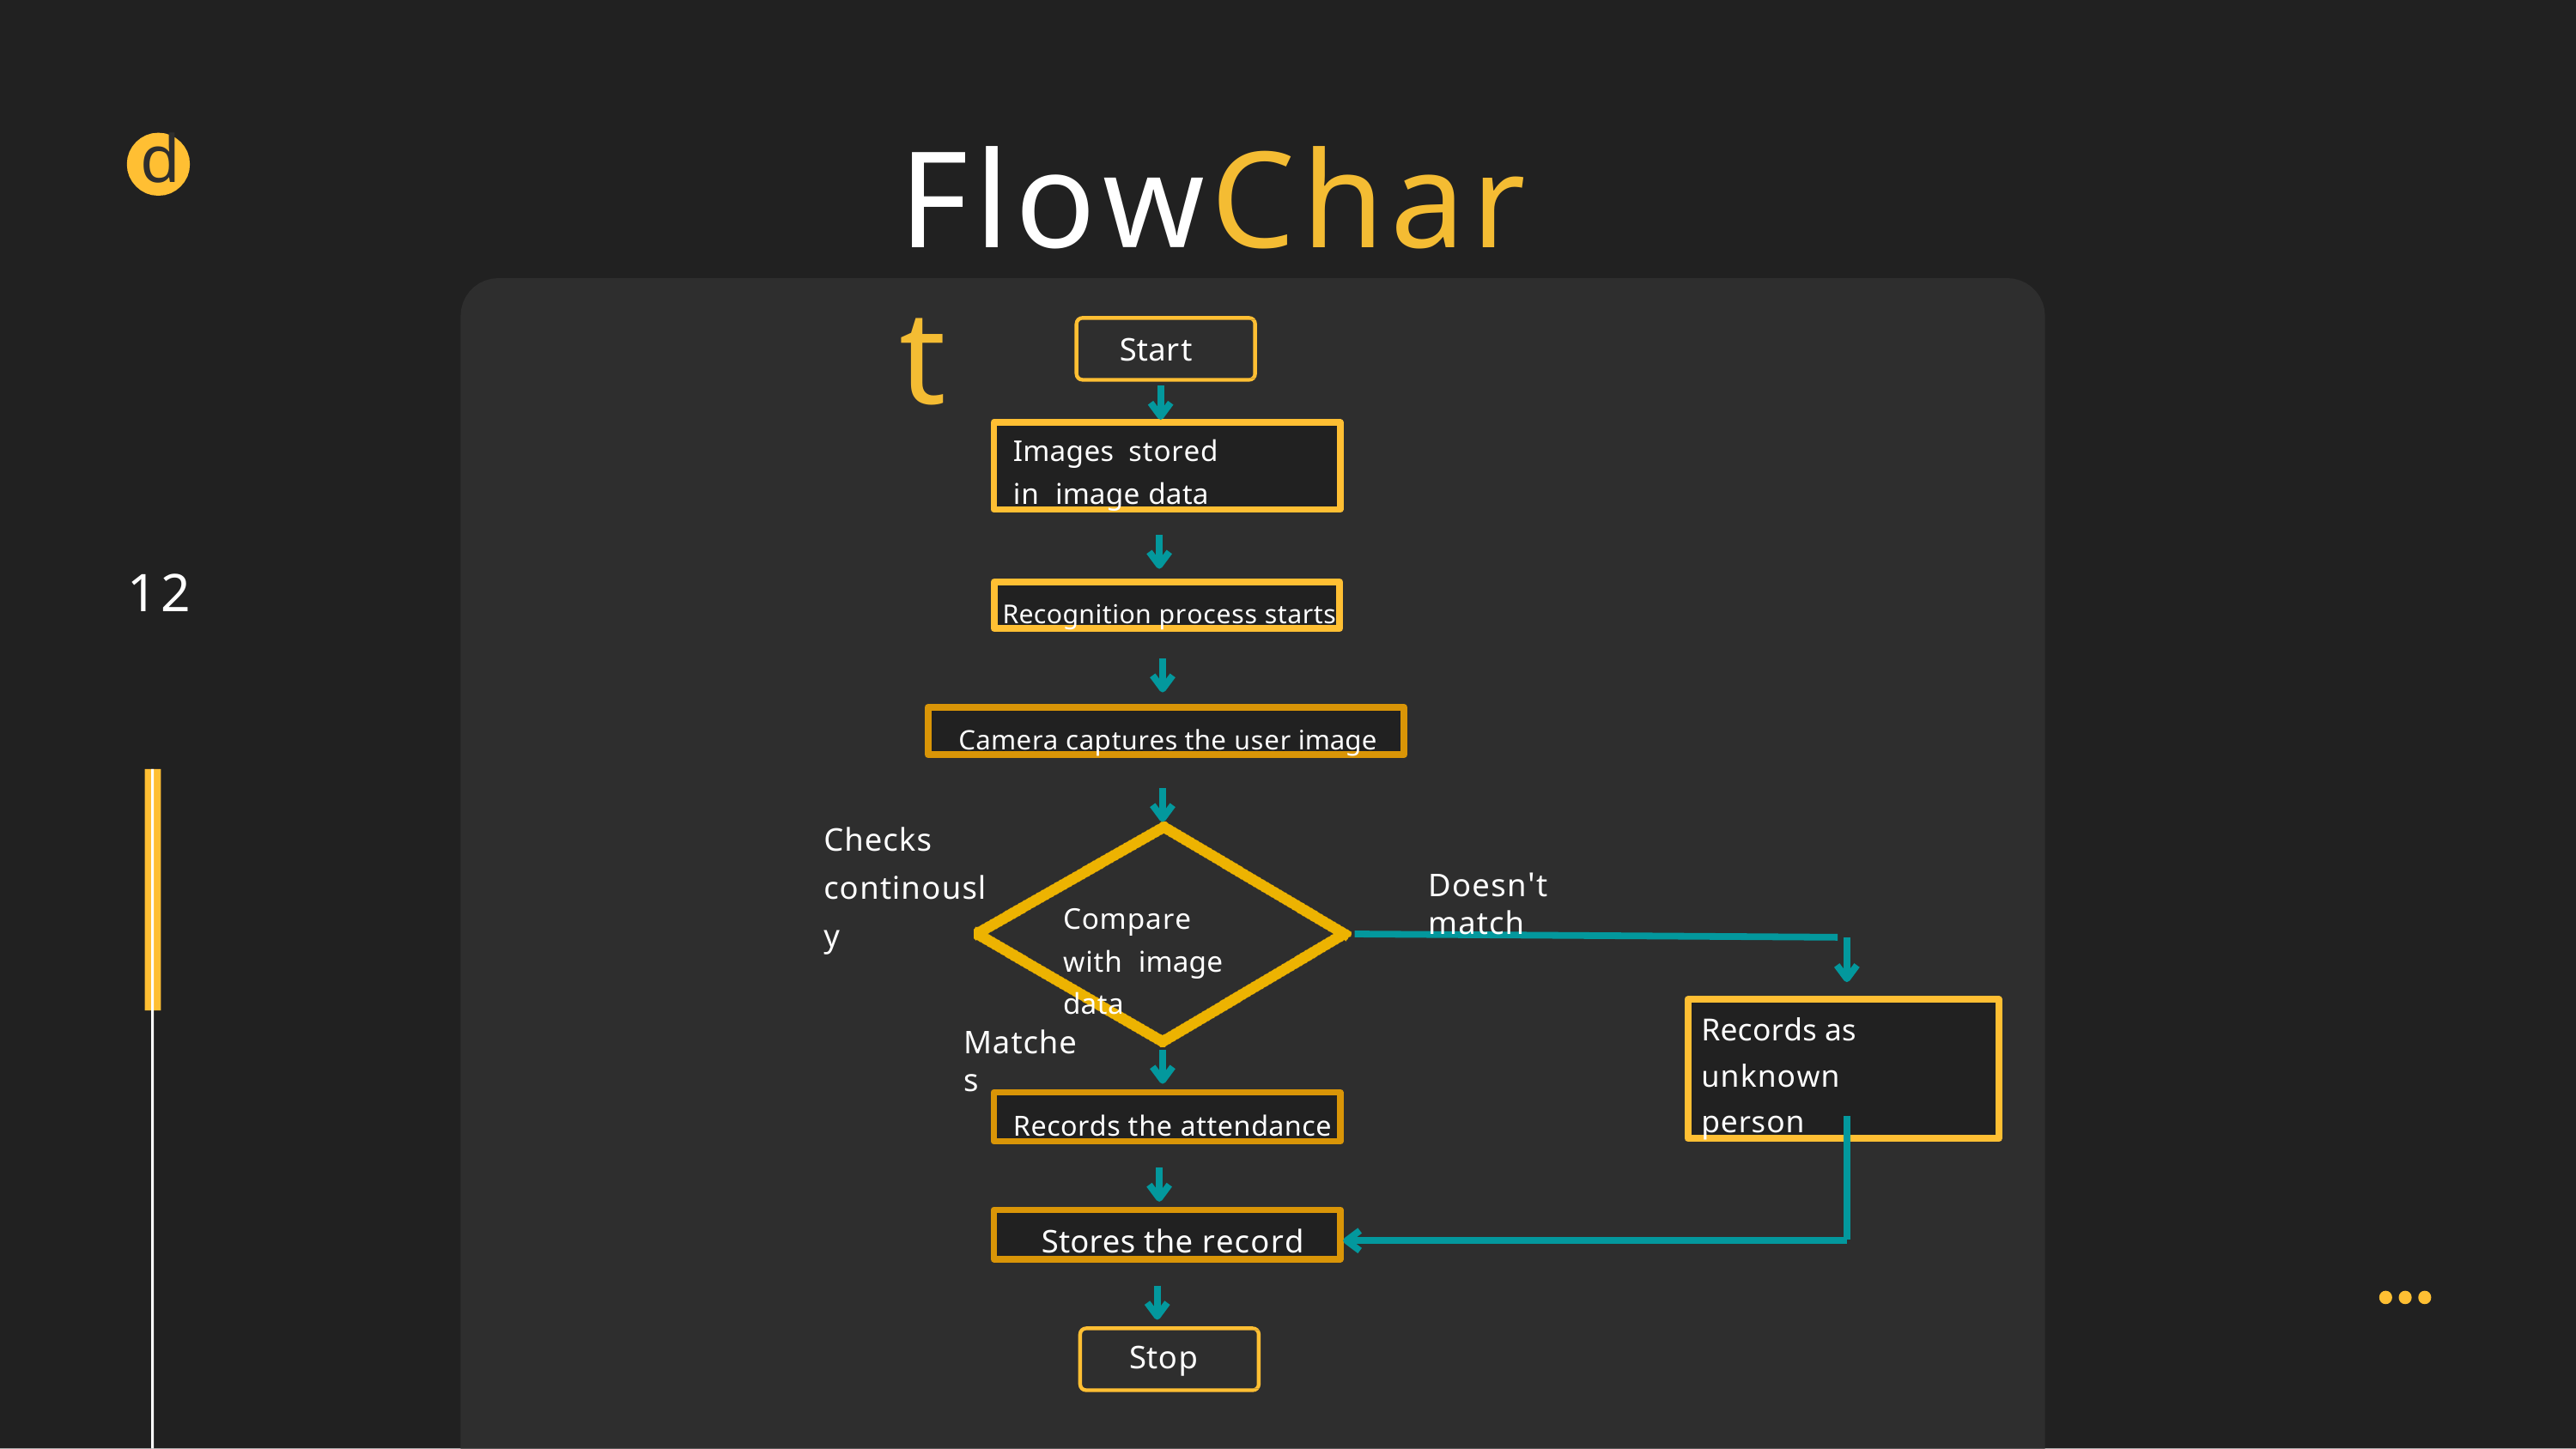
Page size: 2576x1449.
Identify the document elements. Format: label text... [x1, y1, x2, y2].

text_box [2418, 1290, 2432, 1305]
text_box [126, 140, 138, 189]
text_box [2398, 1290, 2412, 1305]
text_box d [138, 115, 183, 196]
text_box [1342, 930, 1861, 1255]
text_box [144, 768, 161, 1449]
text_box [183, 144, 191, 185]
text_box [460, 277, 2045, 1449]
title FlowChart [897, 112, 1575, 276]
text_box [1143, 382, 1176, 1320]
text_box [2379, 1290, 2392, 1305]
text_box 12 [125, 557, 196, 622]
